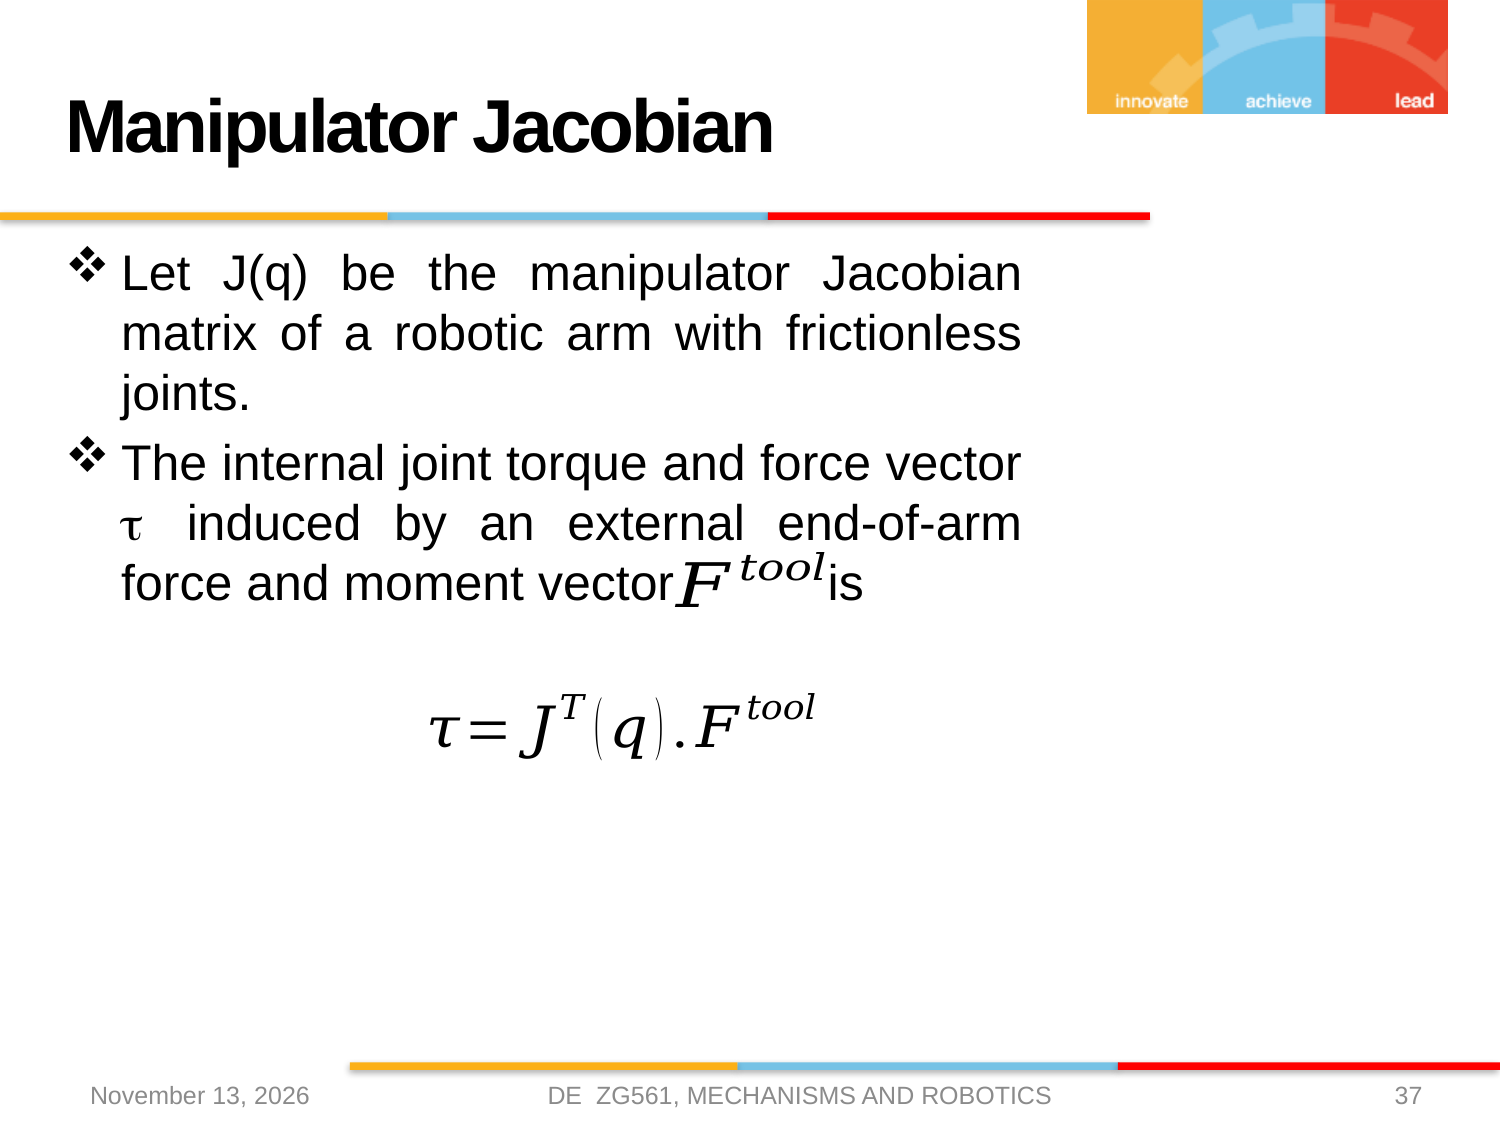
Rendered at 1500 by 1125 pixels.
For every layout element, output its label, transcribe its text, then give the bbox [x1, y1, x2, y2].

slide_number 37 [1088, 1065, 1438, 1125]
picture [1087, 0, 1448, 45]
list Let J(q) be the manipulator Jacobian matrix of a robotic arm with frictionless joints. The internal joint torque and force vector t induced by an external end-of-arm force and moment vector is [50, 232, 1038, 725]
footer DE ZG561, MECHANISMS AND ROBOTICS [512, 1065, 1088, 1125]
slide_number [75, 1065, 425, 1125]
title Manipulator Jacobian [50, 45, 1448, 200]
